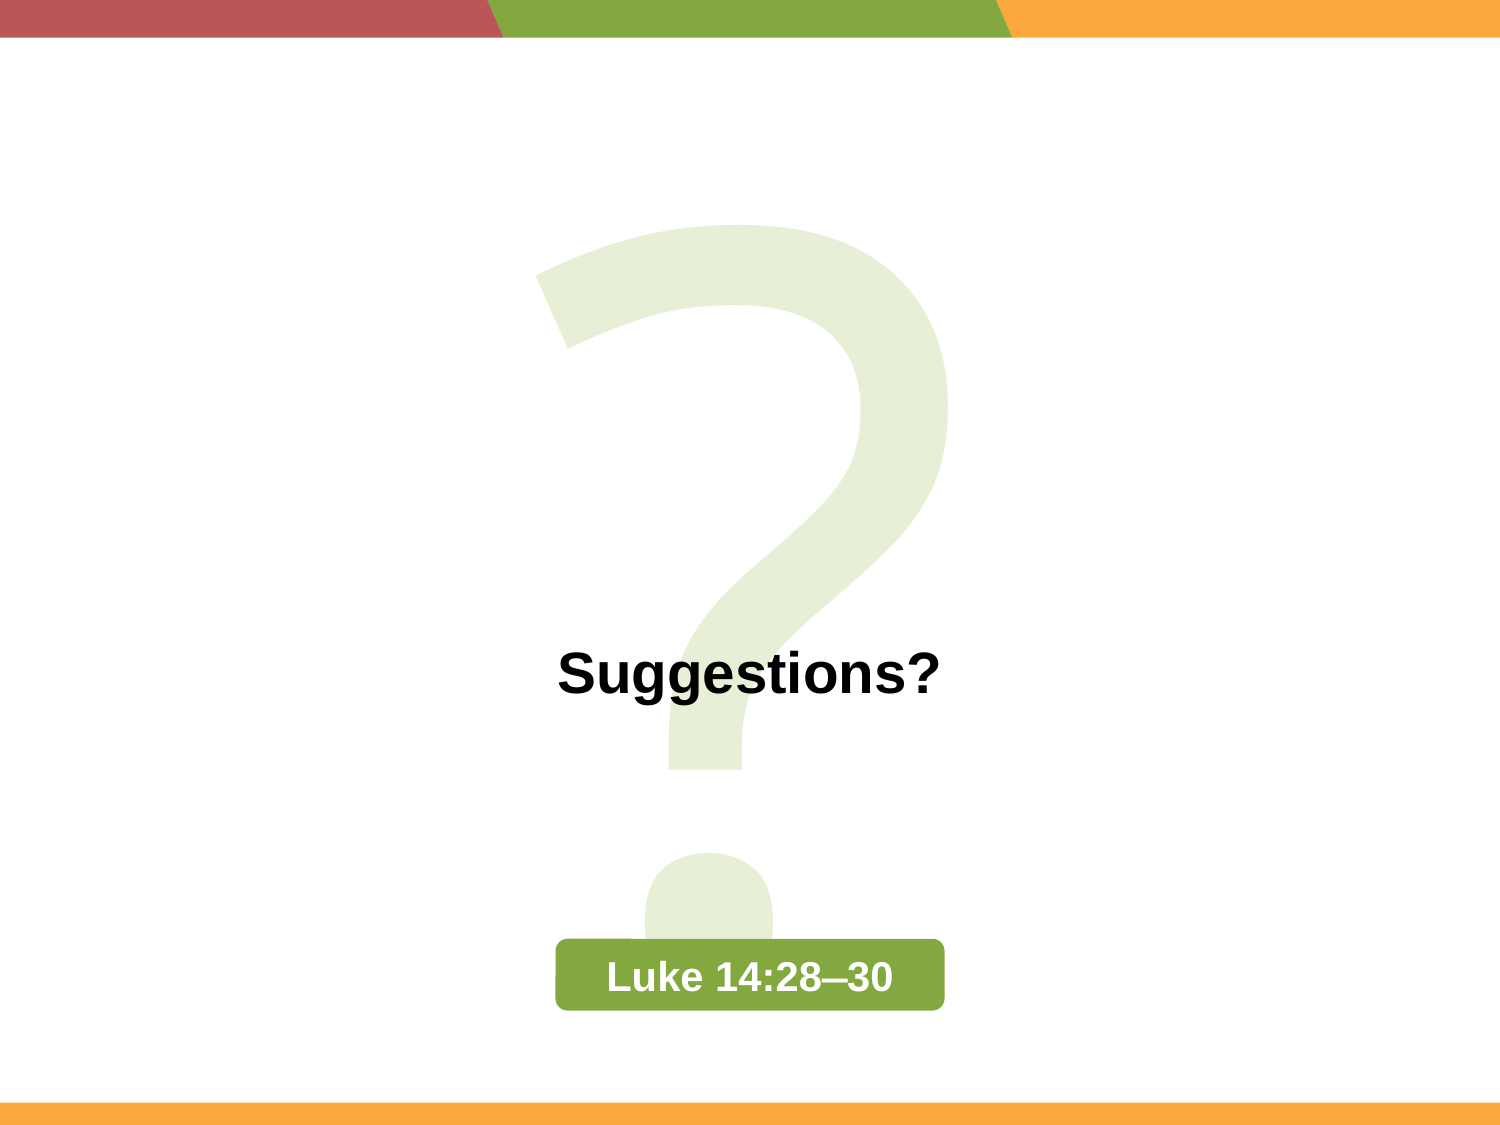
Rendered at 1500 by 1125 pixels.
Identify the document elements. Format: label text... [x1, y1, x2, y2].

text_box Suggestions? [363, 627, 1137, 713]
text_box ? [508, 713, 991, 1125]
text_box ? [508, 0, 991, 627]
text_box Luke 14:28⎼30 [555, 938, 945, 1011]
